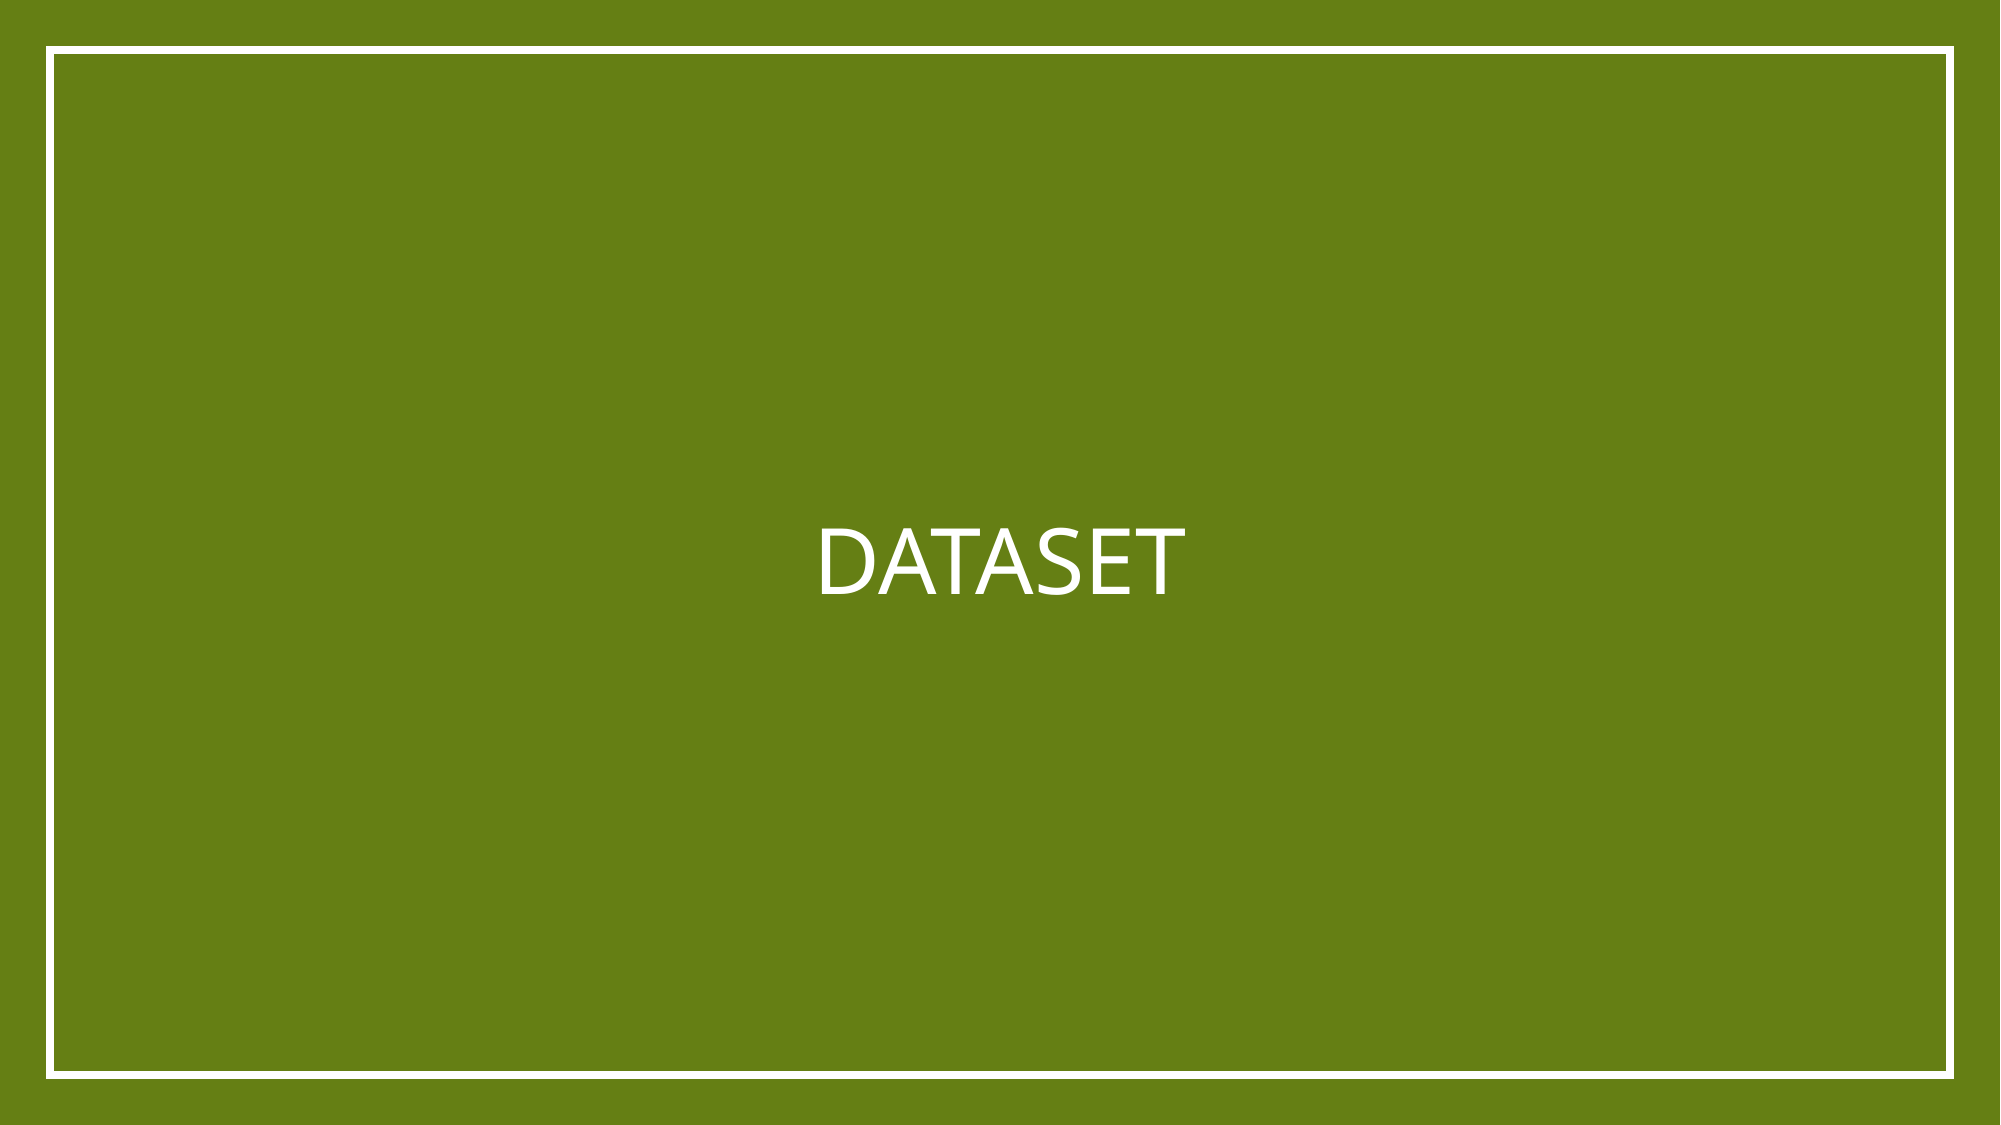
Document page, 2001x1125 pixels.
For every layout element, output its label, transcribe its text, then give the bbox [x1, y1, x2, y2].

title Dataset [137, 253, 1863, 622]
